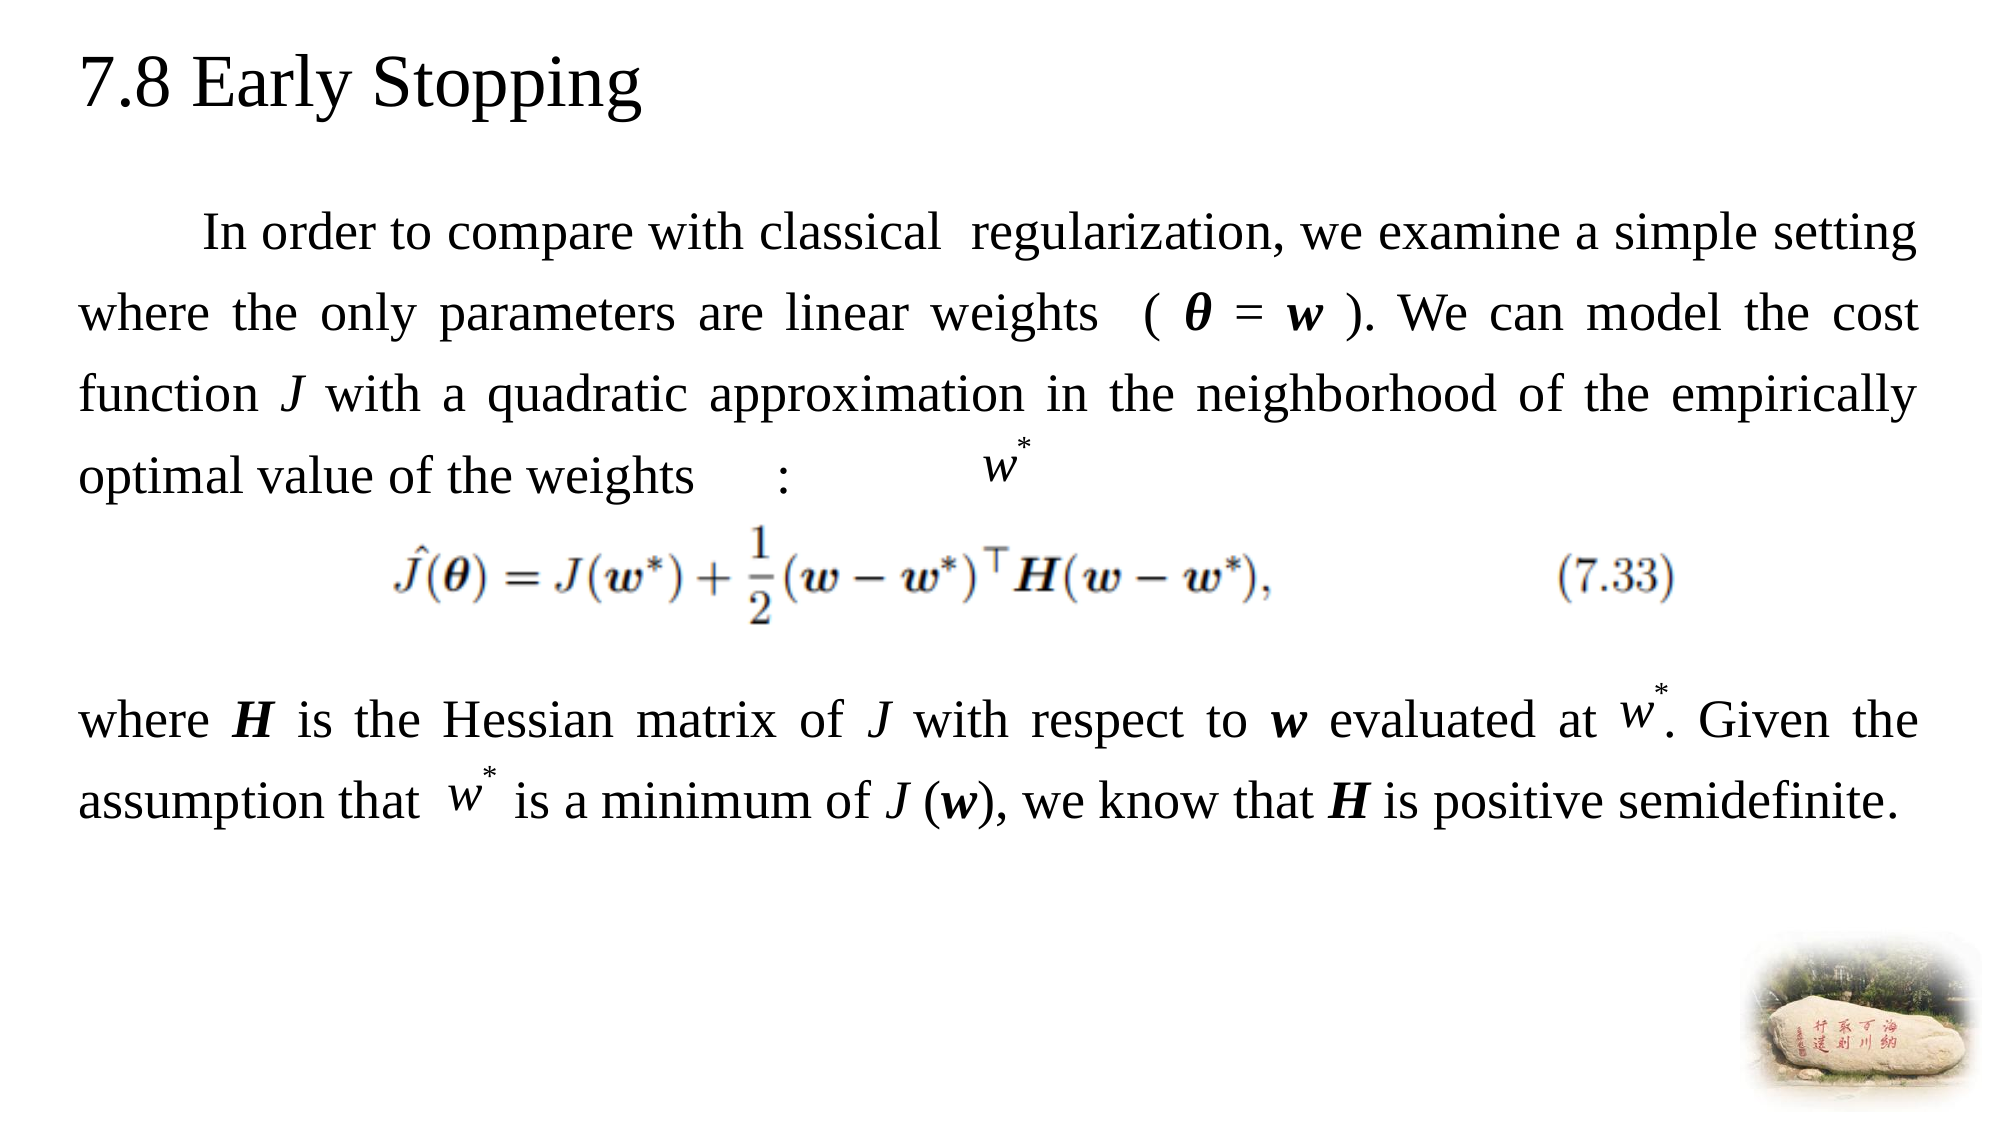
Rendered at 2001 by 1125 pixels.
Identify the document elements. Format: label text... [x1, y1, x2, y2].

picture [385, 507, 1696, 641]
text_box 7.8 Early Stopping [63, 21, 1789, 142]
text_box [1610, 669, 1678, 741]
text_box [973, 423, 1040, 495]
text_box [439, 752, 506, 824]
picture [1740, 927, 1985, 1112]
